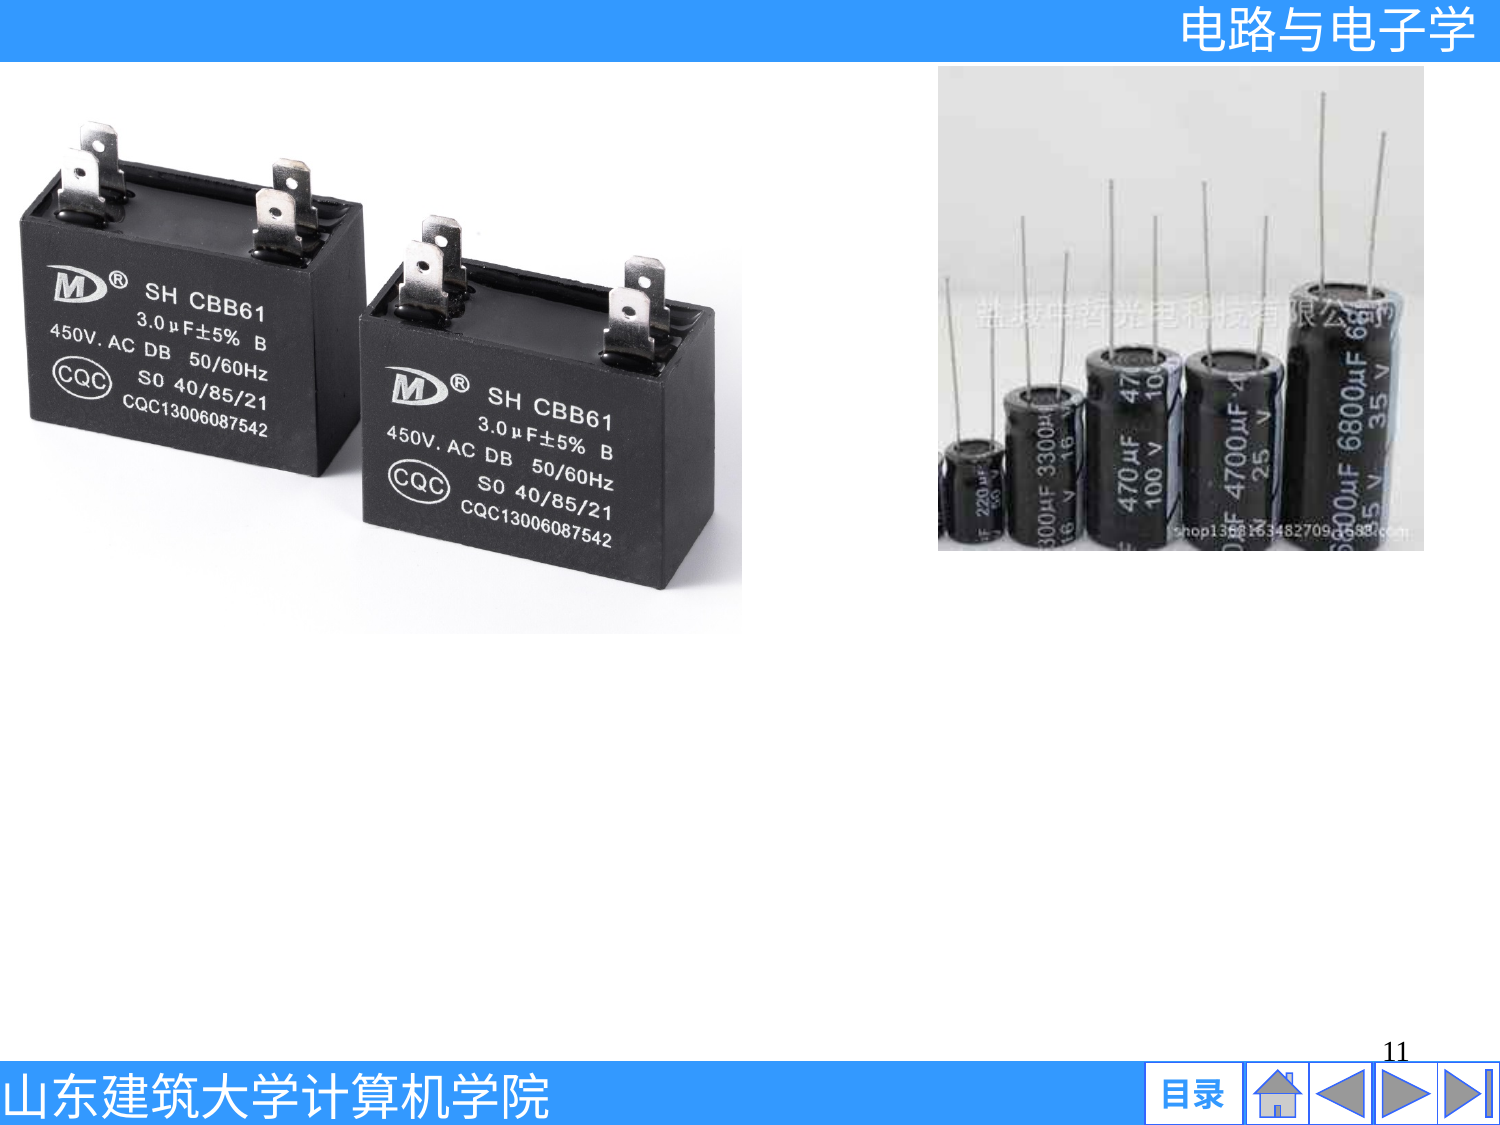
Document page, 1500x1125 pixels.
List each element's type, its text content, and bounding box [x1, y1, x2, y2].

picture [4, 66, 743, 634]
picture [938, 66, 1424, 551]
slide_number 11 [1074, 1024, 1425, 1103]
